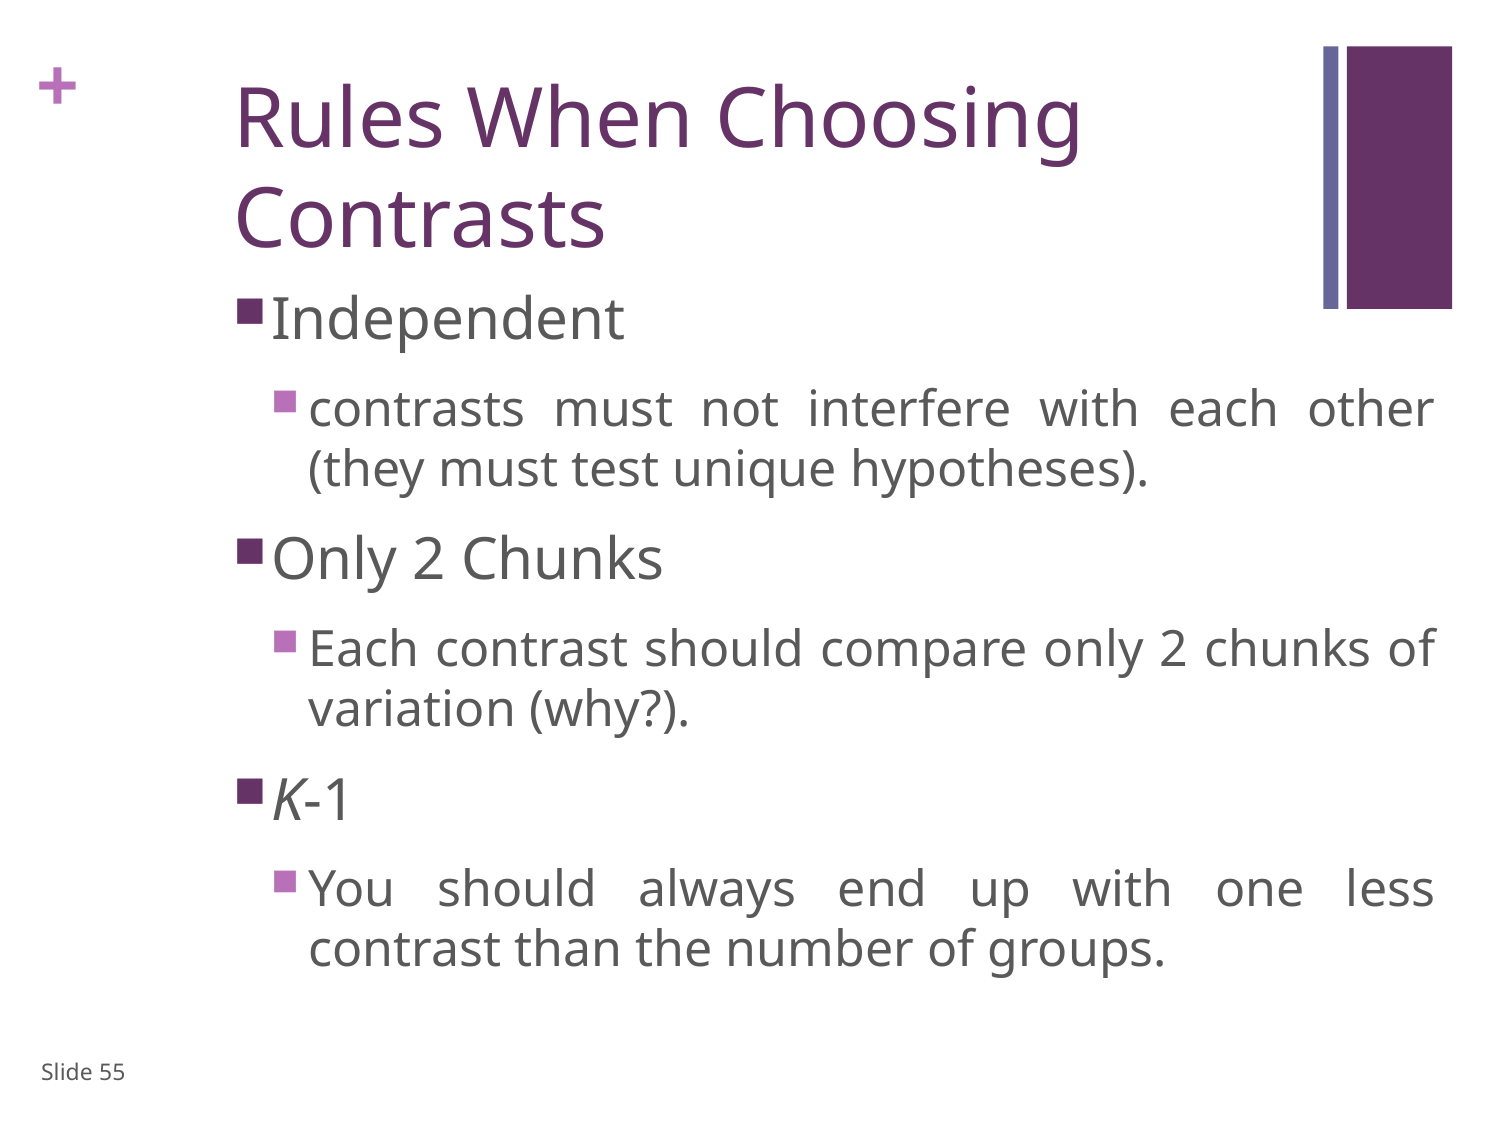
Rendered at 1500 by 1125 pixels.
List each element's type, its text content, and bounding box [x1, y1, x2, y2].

list Independent contrasts must not interfere with each other (they must test unique hypotheses). Only 2 Chunks Each contrast should compare only 2 chunks of variation (why?). K-1 You should always end up with one less contrast than the number of groups. [218, 274, 1451, 1000]
slide_number Slide 55 [0, 1042, 141, 1103]
title Rules When Choosing Contrasts [218, 56, 1424, 244]
